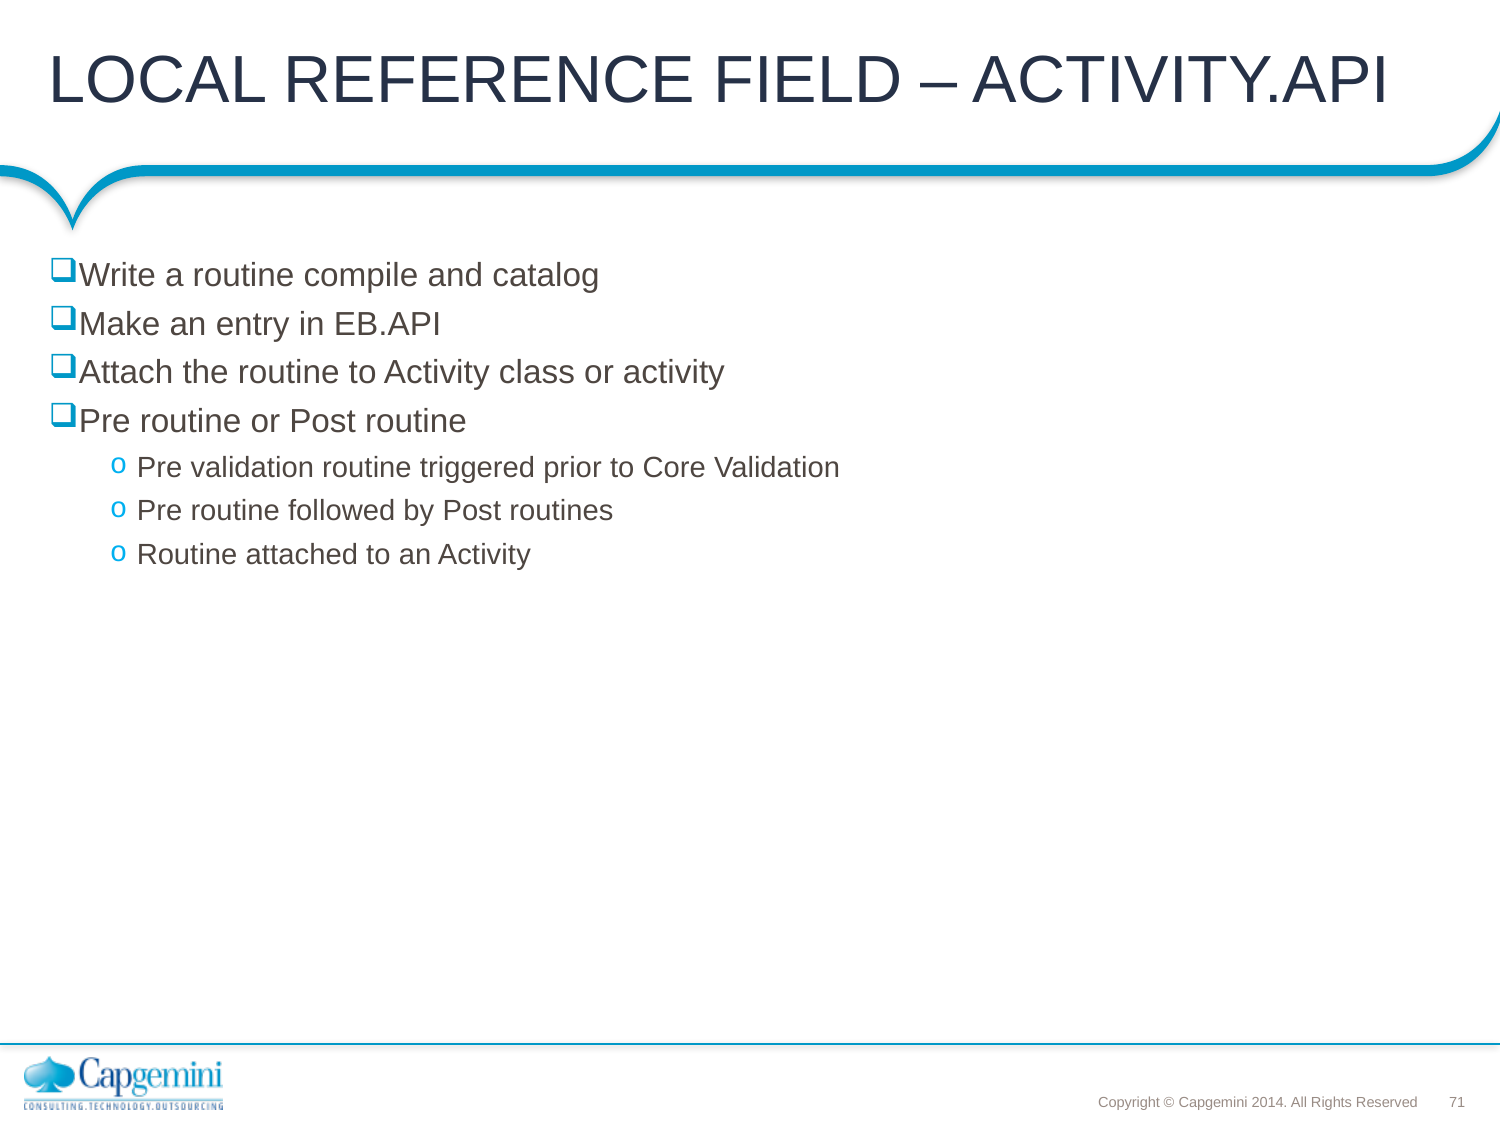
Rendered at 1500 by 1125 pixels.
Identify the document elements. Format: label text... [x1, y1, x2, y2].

picture [24, 1056, 223, 1110]
title LOCAL REFERENCE FIELD – ACTIVITY.API [0, 0, 1500, 165]
list Write a routine compile and catalog Make an entry in EB.API Attach the routine to Activity class or activity Pre routine or Post routine Pre validation routine triggered prior to Core Validation Pre routine followed by Post routines Routine attached to an Activity [48, 246, 1479, 1007]
